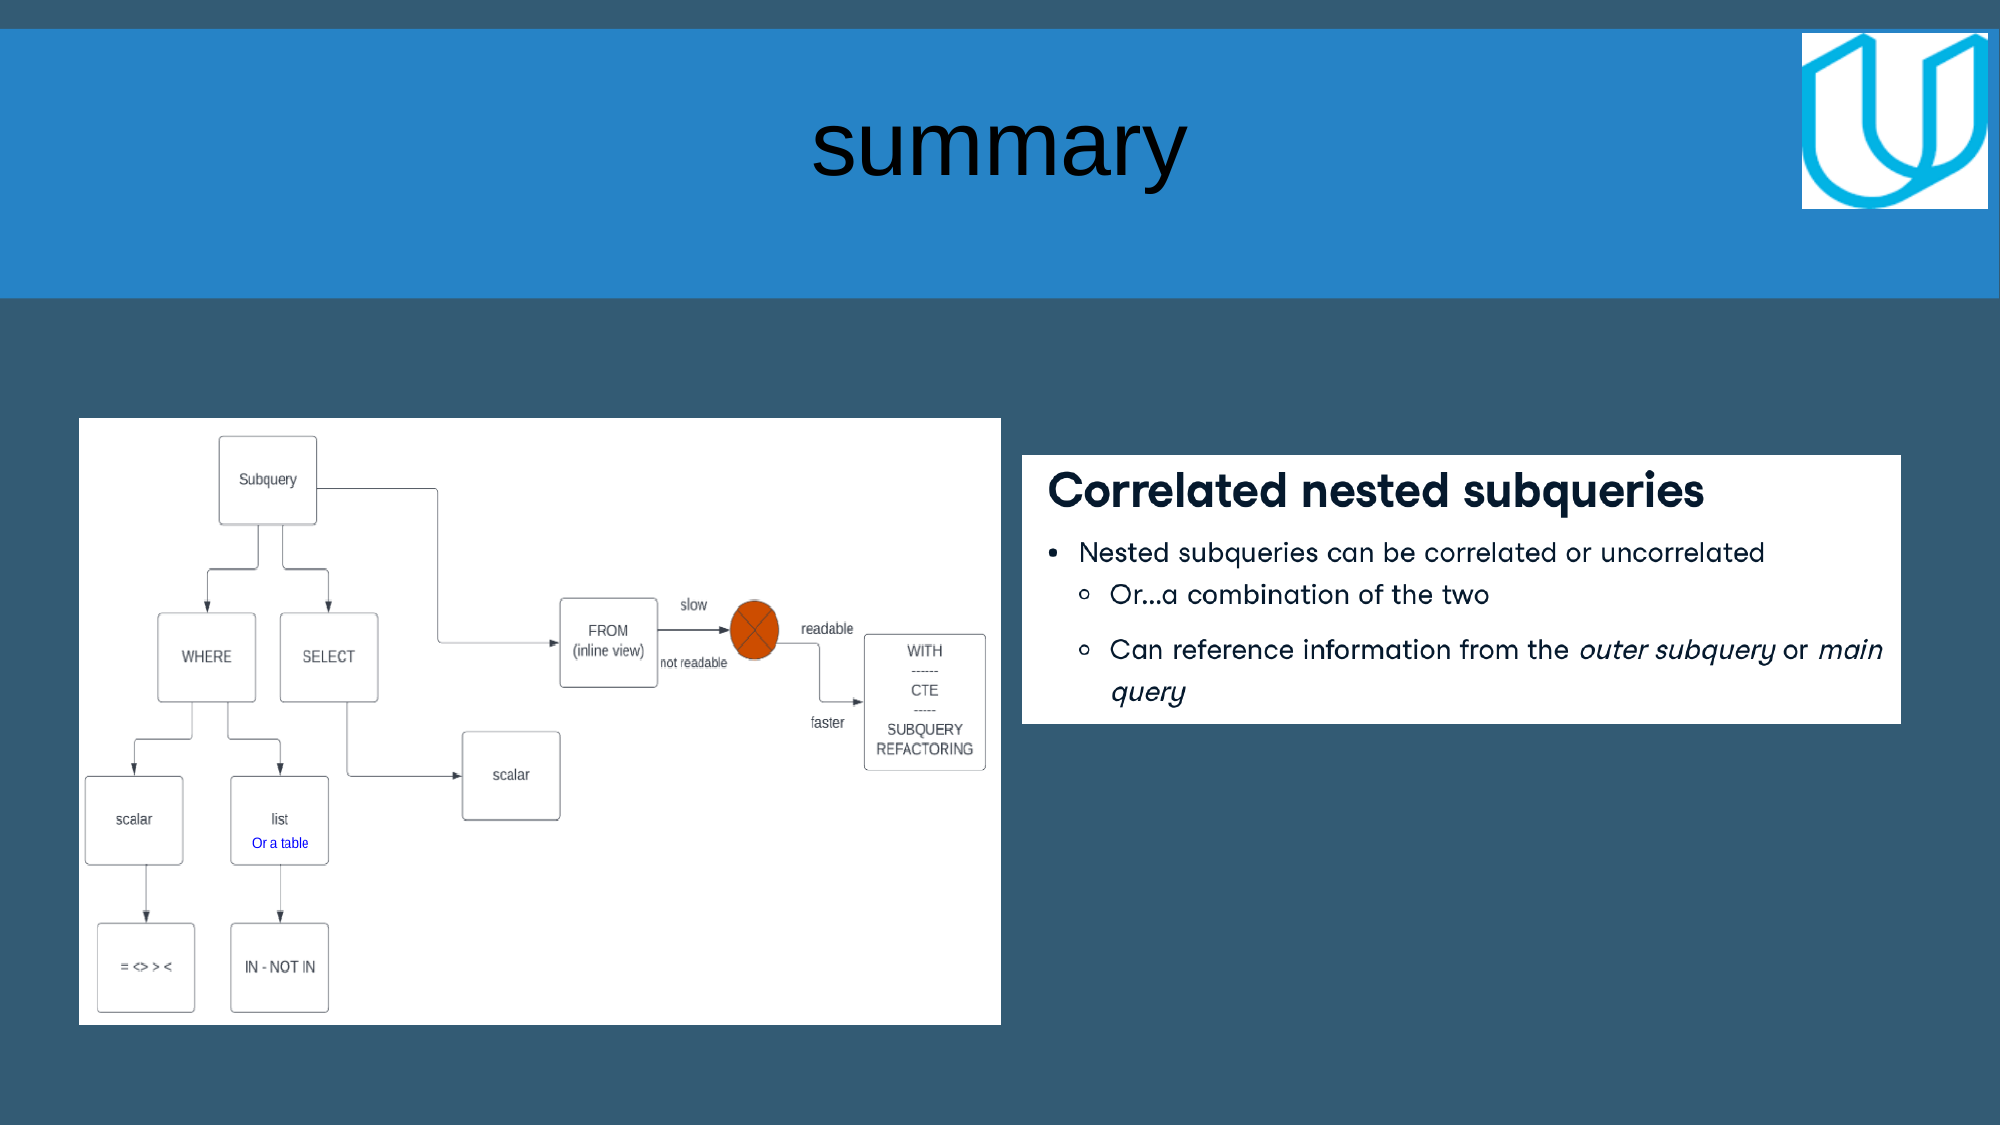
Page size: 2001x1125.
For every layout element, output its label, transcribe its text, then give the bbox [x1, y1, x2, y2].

picture [1900, 124, 1988, 209]
picture [1932, 48, 1973, 166]
picture [78, 418, 1001, 1026]
text_box summary [99, 44, 1900, 233]
picture [1802, 33, 1988, 167]
picture [1900, 175, 1911, 189]
picture [1021, 454, 1901, 724]
